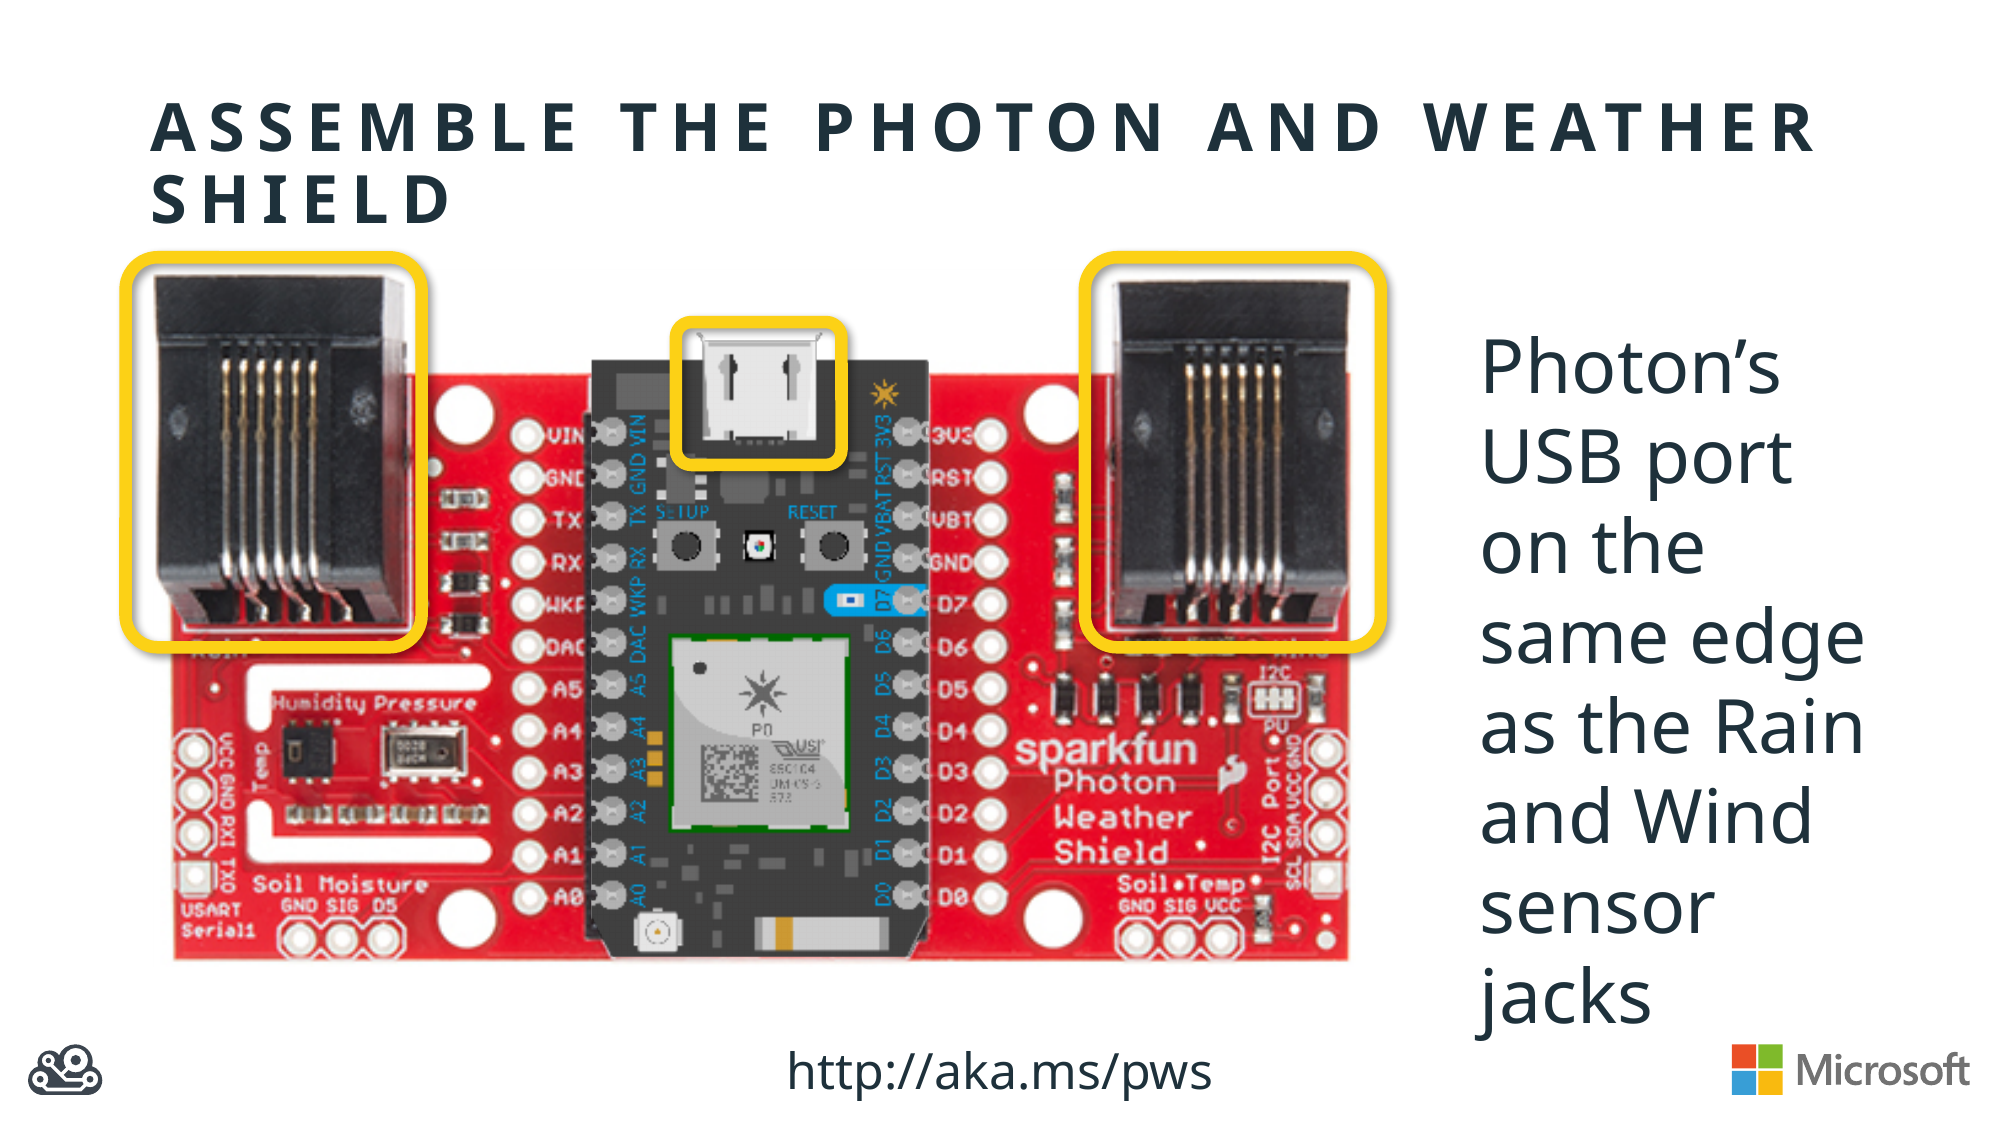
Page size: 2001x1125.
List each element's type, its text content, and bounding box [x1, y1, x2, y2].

picture [151, 268, 1357, 967]
text_box Photon’s USB port on the same edge as the Rain and Wind sensor jacks [1465, 310, 1905, 1046]
title Assemble the photon and weather shield [135, 57, 1860, 275]
text_box [1091, 256, 1382, 648]
text_box [124, 256, 415, 648]
